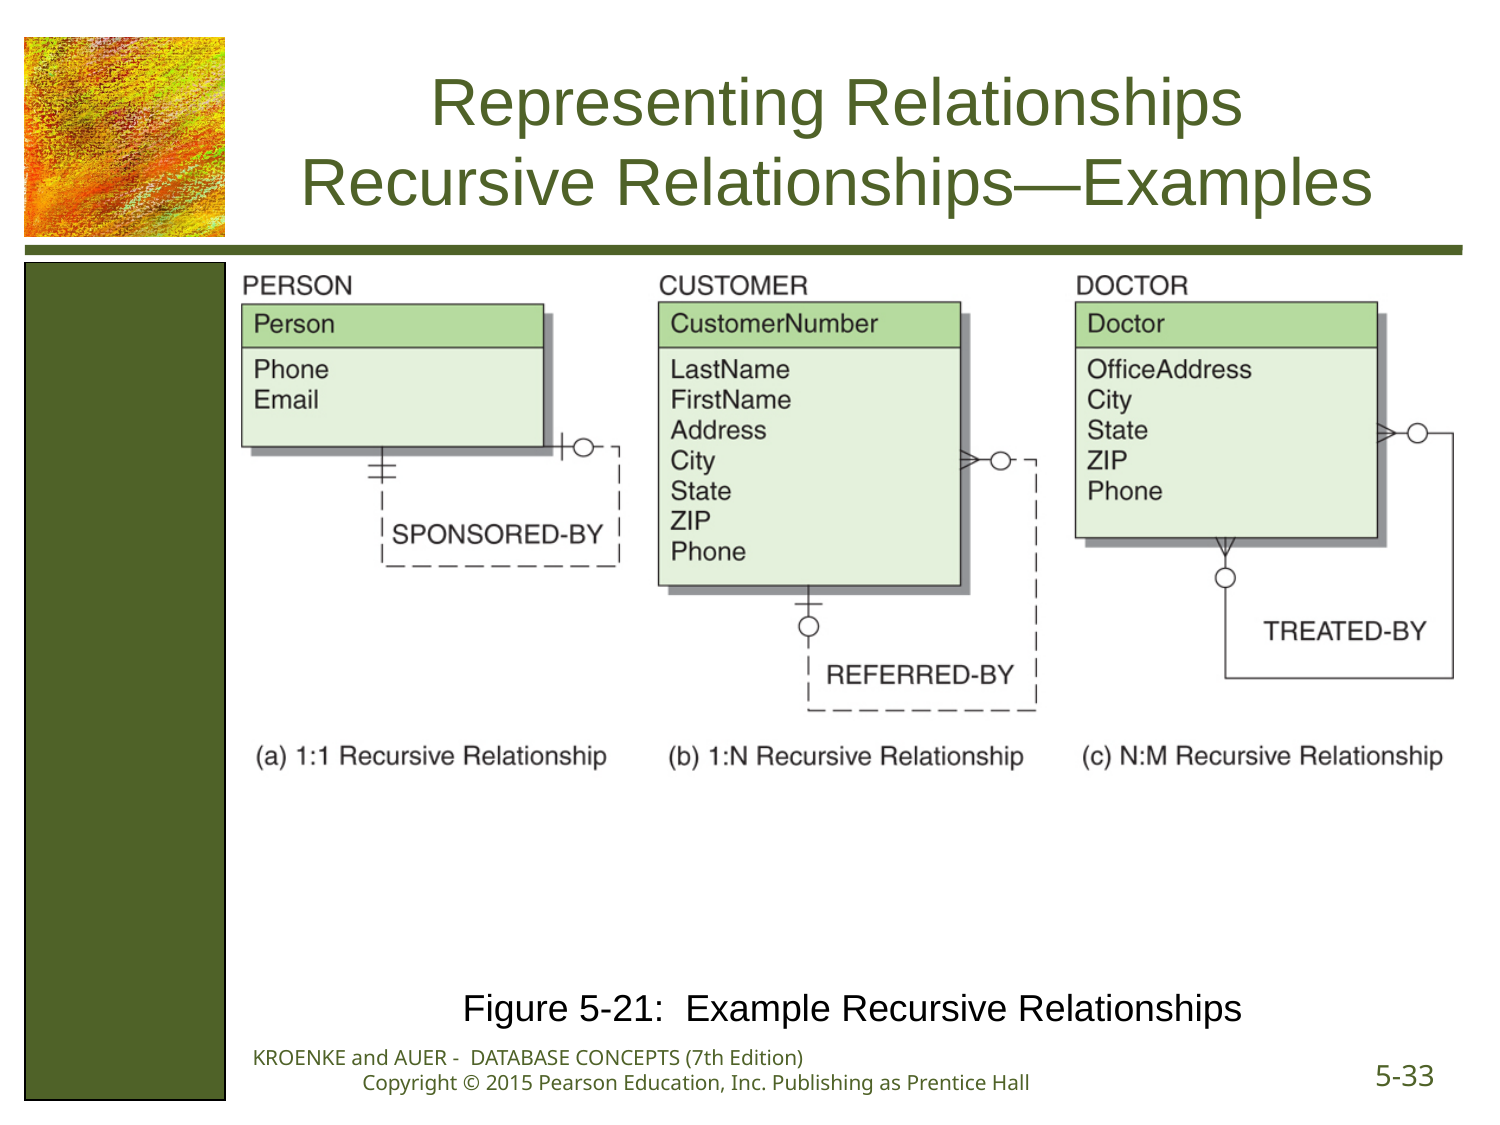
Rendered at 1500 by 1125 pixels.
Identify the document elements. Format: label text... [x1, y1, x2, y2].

text_box Figure 5-21: Example Recursive Relationships [447, 976, 1258, 1037]
picture [241, 275, 1454, 779]
title Representing Relationships Recursive Relationships—Examples [237, 44, 1438, 233]
slide_number 5-33 [1287, 1049, 1451, 1103]
picture [24, 37, 225, 237]
footer KROENKE and AUER - DATABASE CONCEPTS (7th Edition) Copyright © 2015 Pearson Education, Inc. Publishing as Prentice Hall [237, 1037, 1088, 1104]
